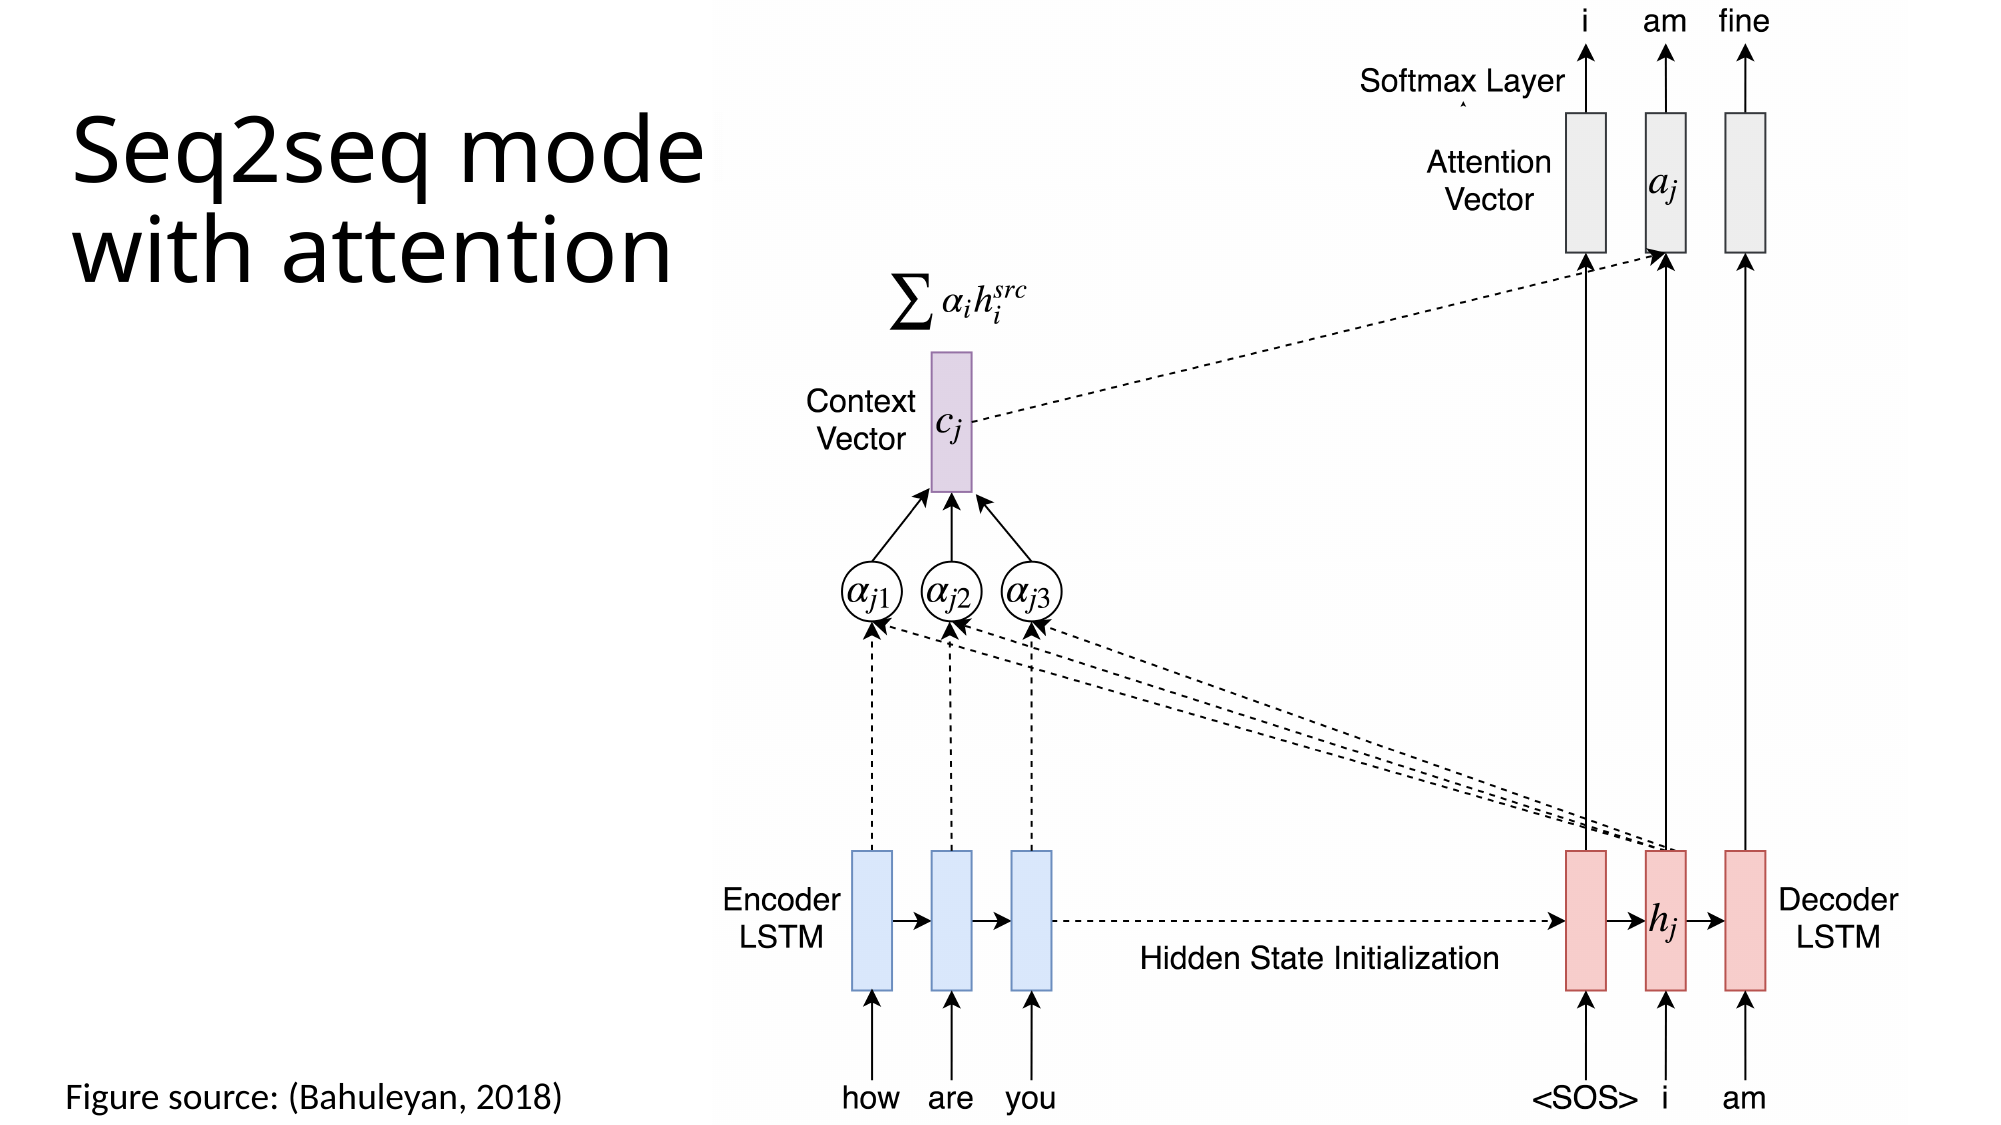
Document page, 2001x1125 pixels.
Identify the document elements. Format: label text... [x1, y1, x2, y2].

text_box Figure source: (Bahuleyan, 2018) [50, 1064, 579, 1125]
picture [712, 0, 1908, 1125]
title Seq2seq model with attention [56, 59, 712, 346]
